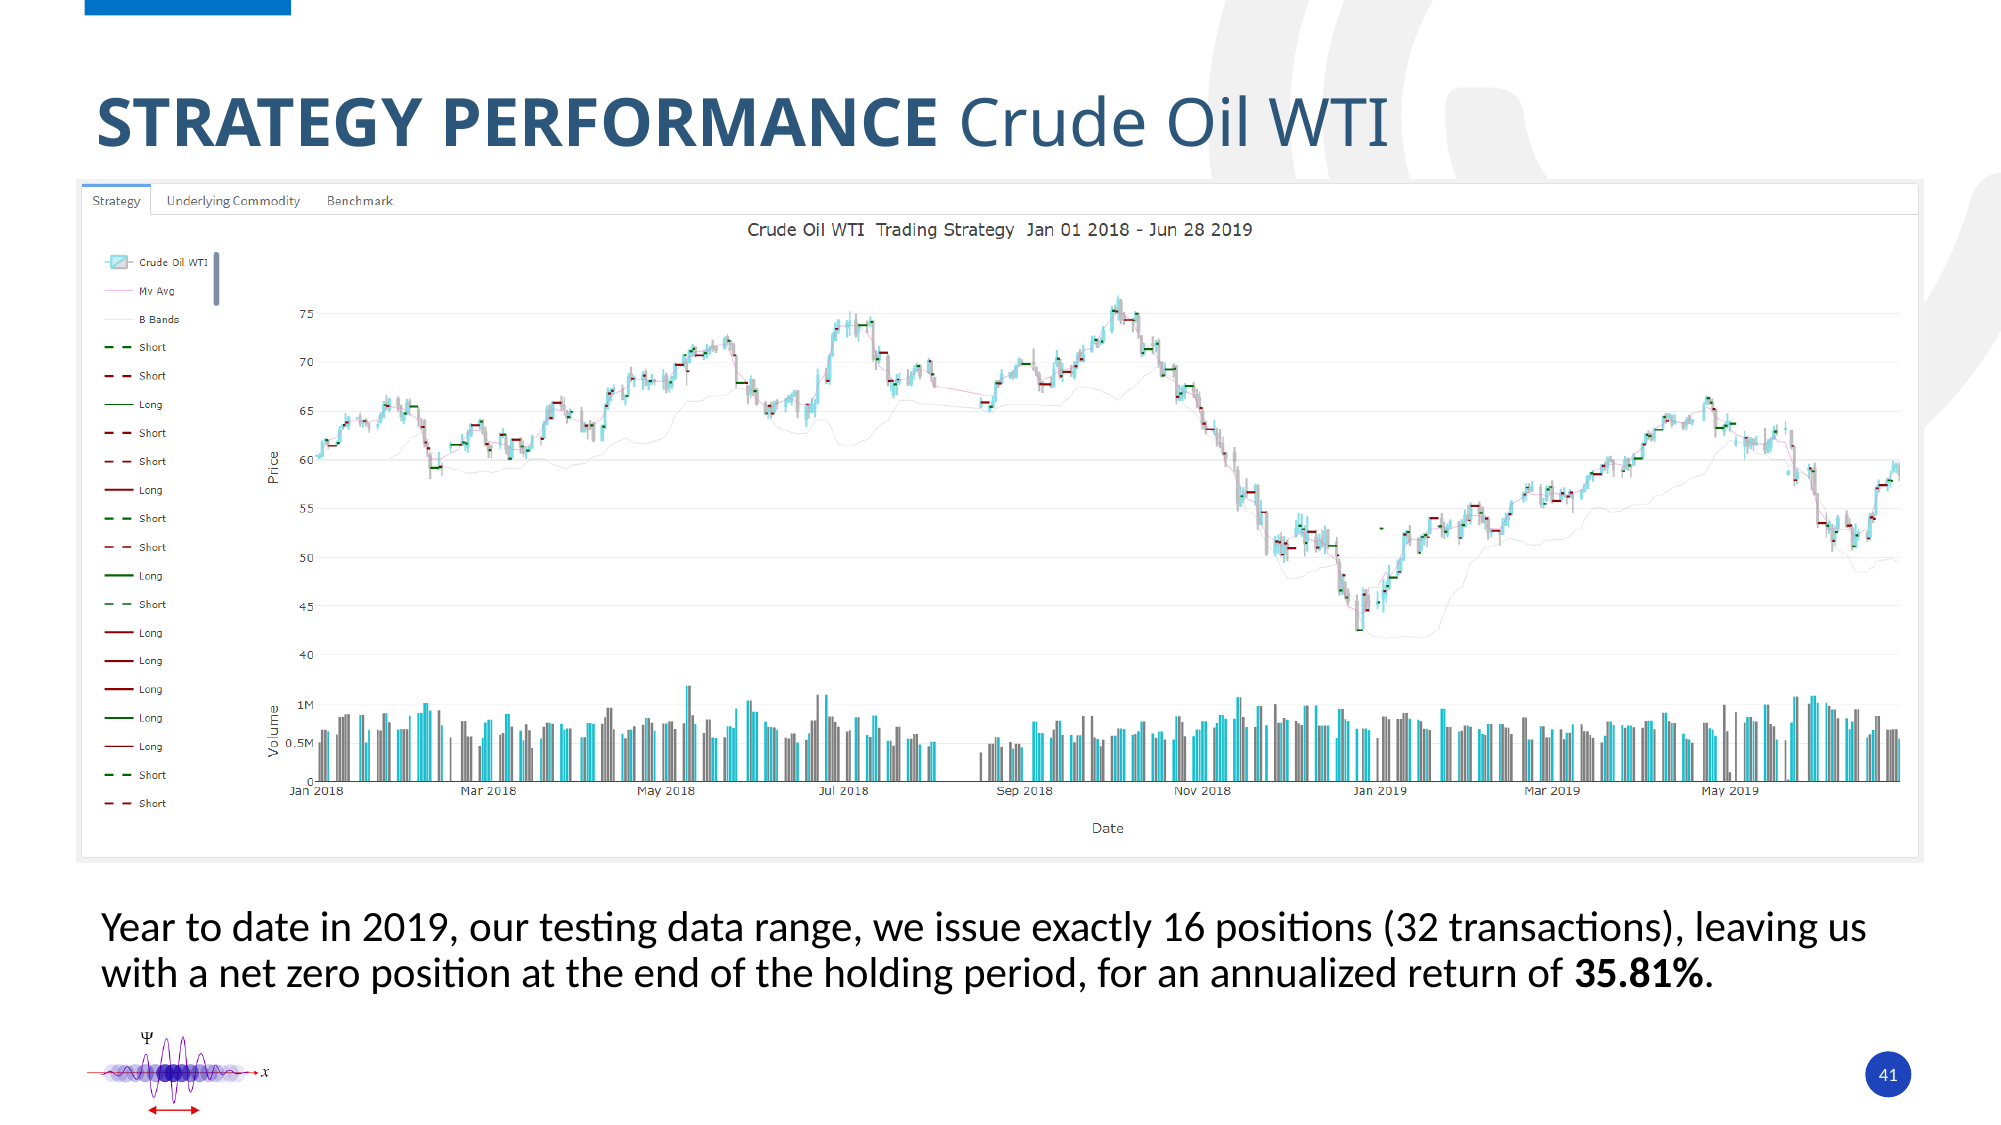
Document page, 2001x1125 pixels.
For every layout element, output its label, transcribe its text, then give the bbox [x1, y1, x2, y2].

title strategy performance Crude Oil WTI [96, 58, 1924, 161]
picture [87, 1048, 269, 1116]
picture [76, 179, 1924, 863]
slide_number 41 [1864, 1059, 1913, 1090]
list Year to date in 2019, our testing data range, we issue exactly 16 positions (32 transactions), leaving us with a net zero position at the end of the holding period, for an annualized return of 35.81%. [85, 896, 1886, 1048]
